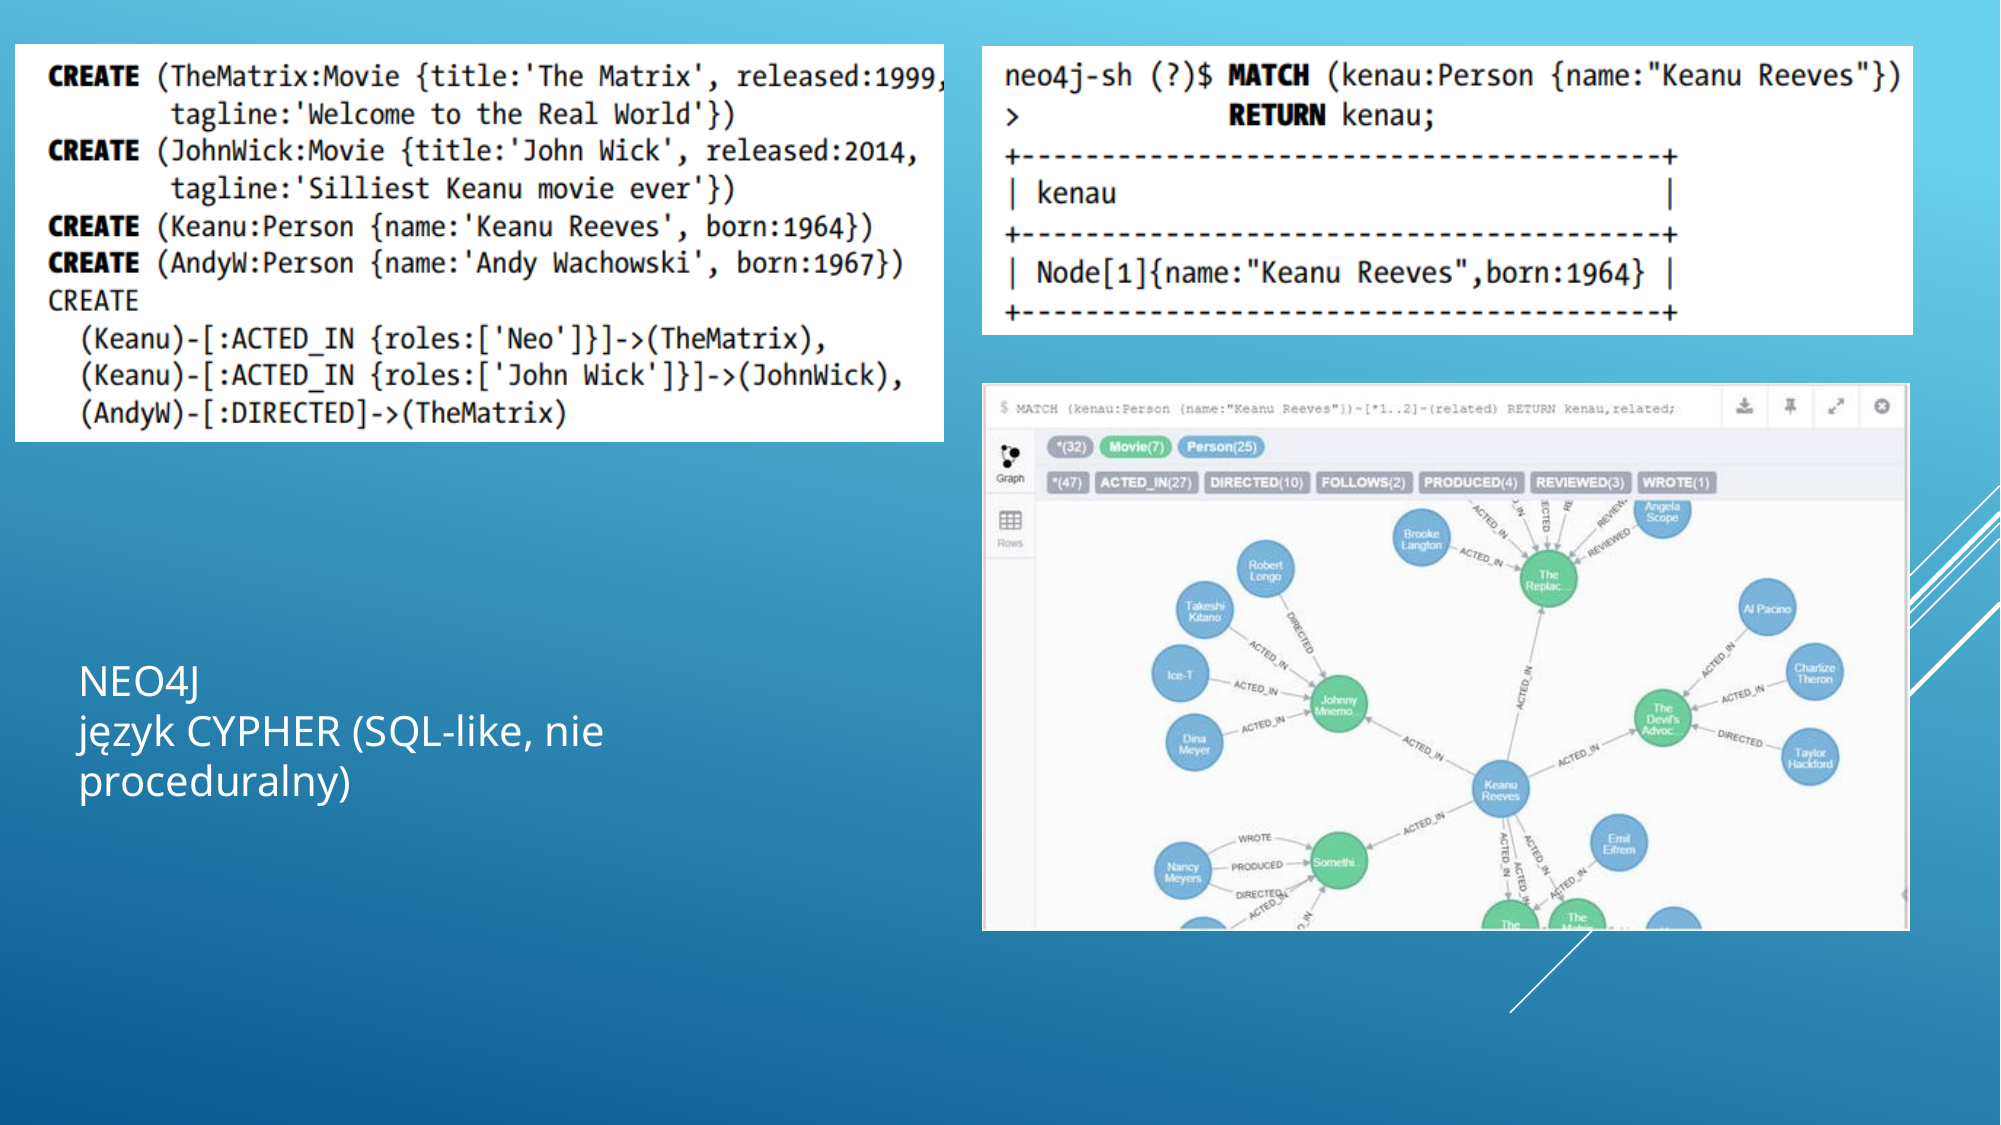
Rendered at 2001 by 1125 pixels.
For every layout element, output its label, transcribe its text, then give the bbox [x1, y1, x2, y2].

picture [981, 46, 1913, 336]
picture [981, 383, 1910, 931]
text_box NEO4J język CYPHER (SQL-like, nie proceduralny) [63, 524, 763, 864]
picture [15, 44, 944, 442]
